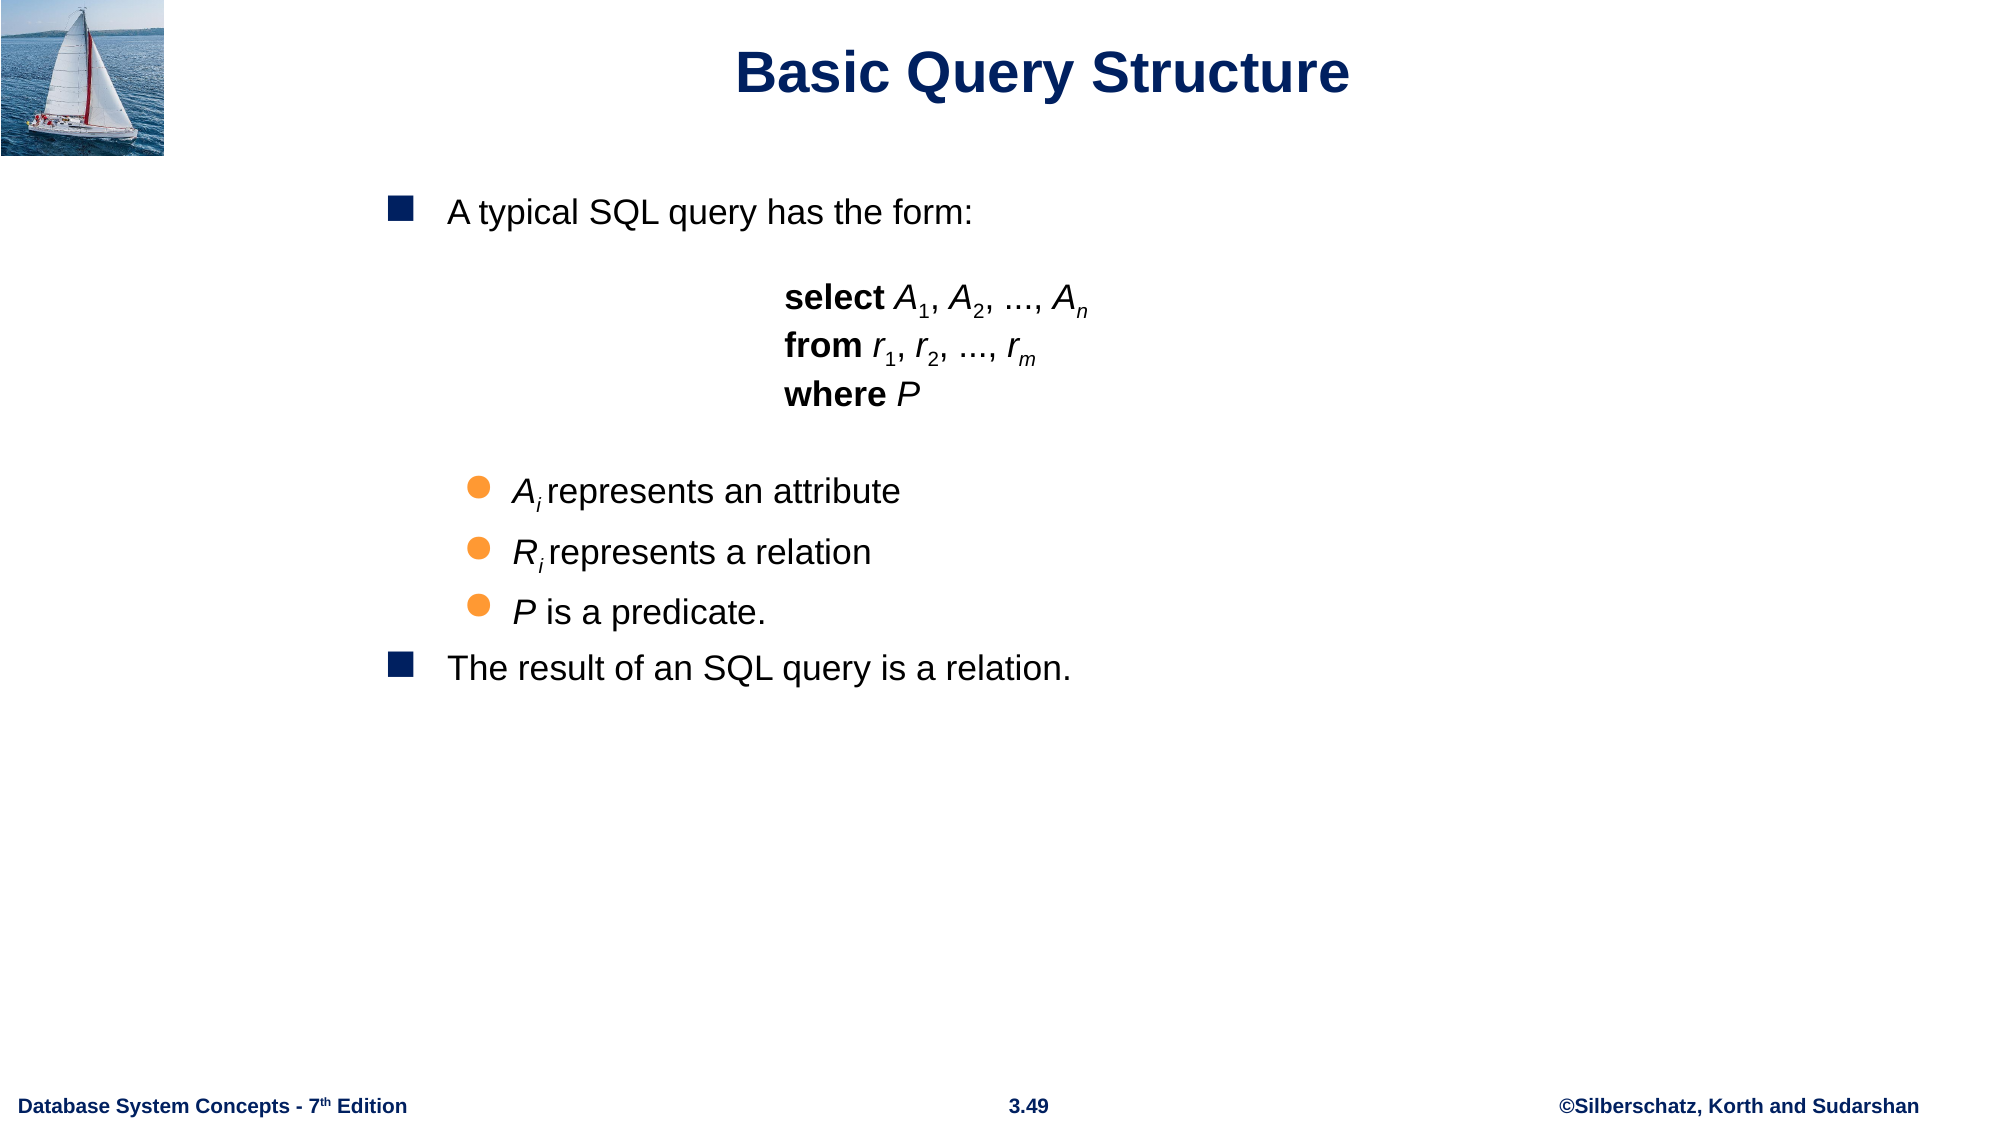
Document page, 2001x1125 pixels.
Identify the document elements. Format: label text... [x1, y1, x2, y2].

list A typical SQL query has the form: select A1, A2, ..., An from r1, r2, ..., rm where P Ai represents an attribute Ri represents a relation P is a predicate. The result of an SQL query is a relation. [376, 181, 1547, 941]
title Basic Query Structure [167, 18, 1935, 120]
picture [1, 0, 164, 156]
